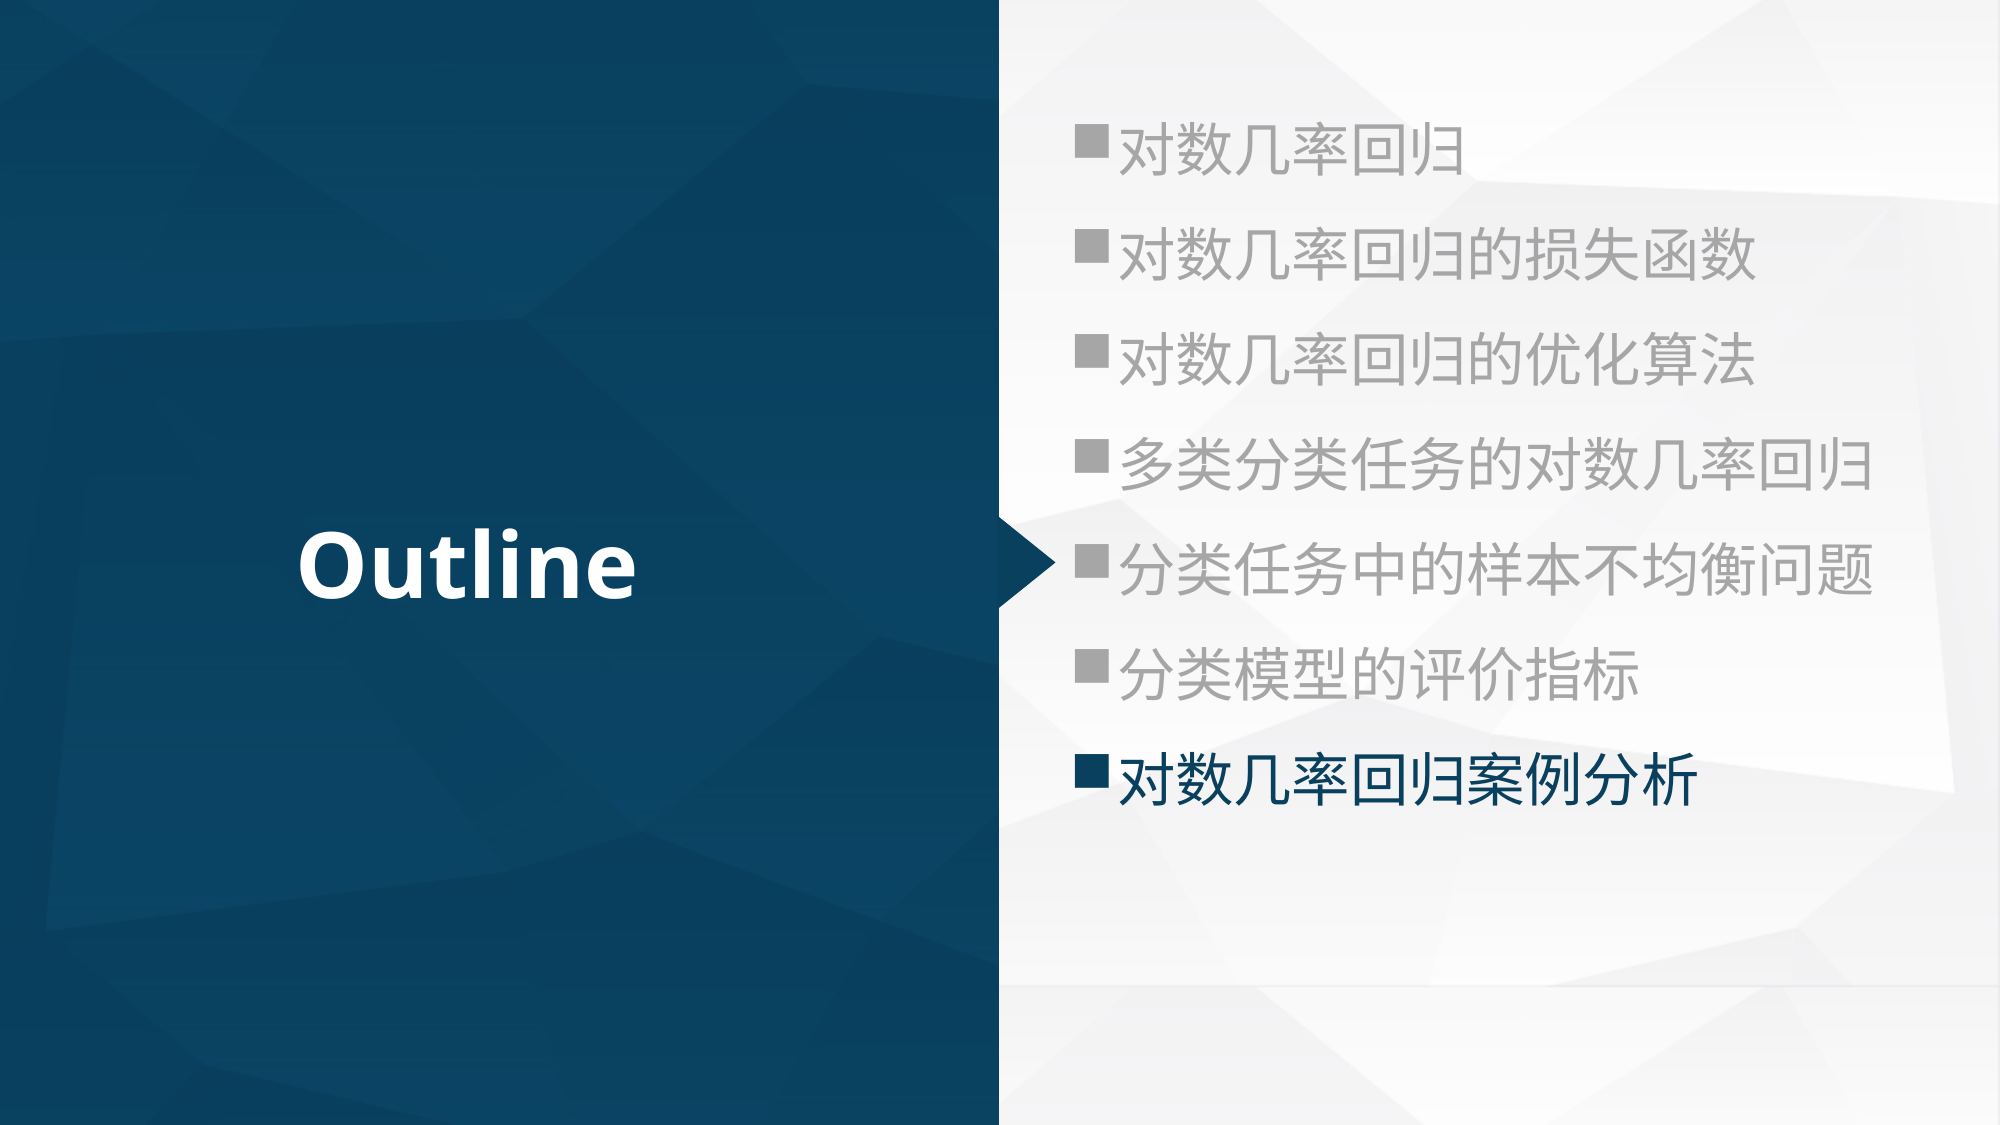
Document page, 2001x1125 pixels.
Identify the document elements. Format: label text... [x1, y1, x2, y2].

text_box 对数几率回归 对数几率回归的损失函数 对数几率回归的优化算法 多类分类任务的对数几率回归 分类任务中的样本不均衡问题 分类模型的评价指标 对数几率回归案例分析 [1055, 71, 1983, 1125]
text_box Outline [281, 499, 655, 624]
text_box [996, 515, 1055, 610]
picture [0, 0, 2000, 1125]
